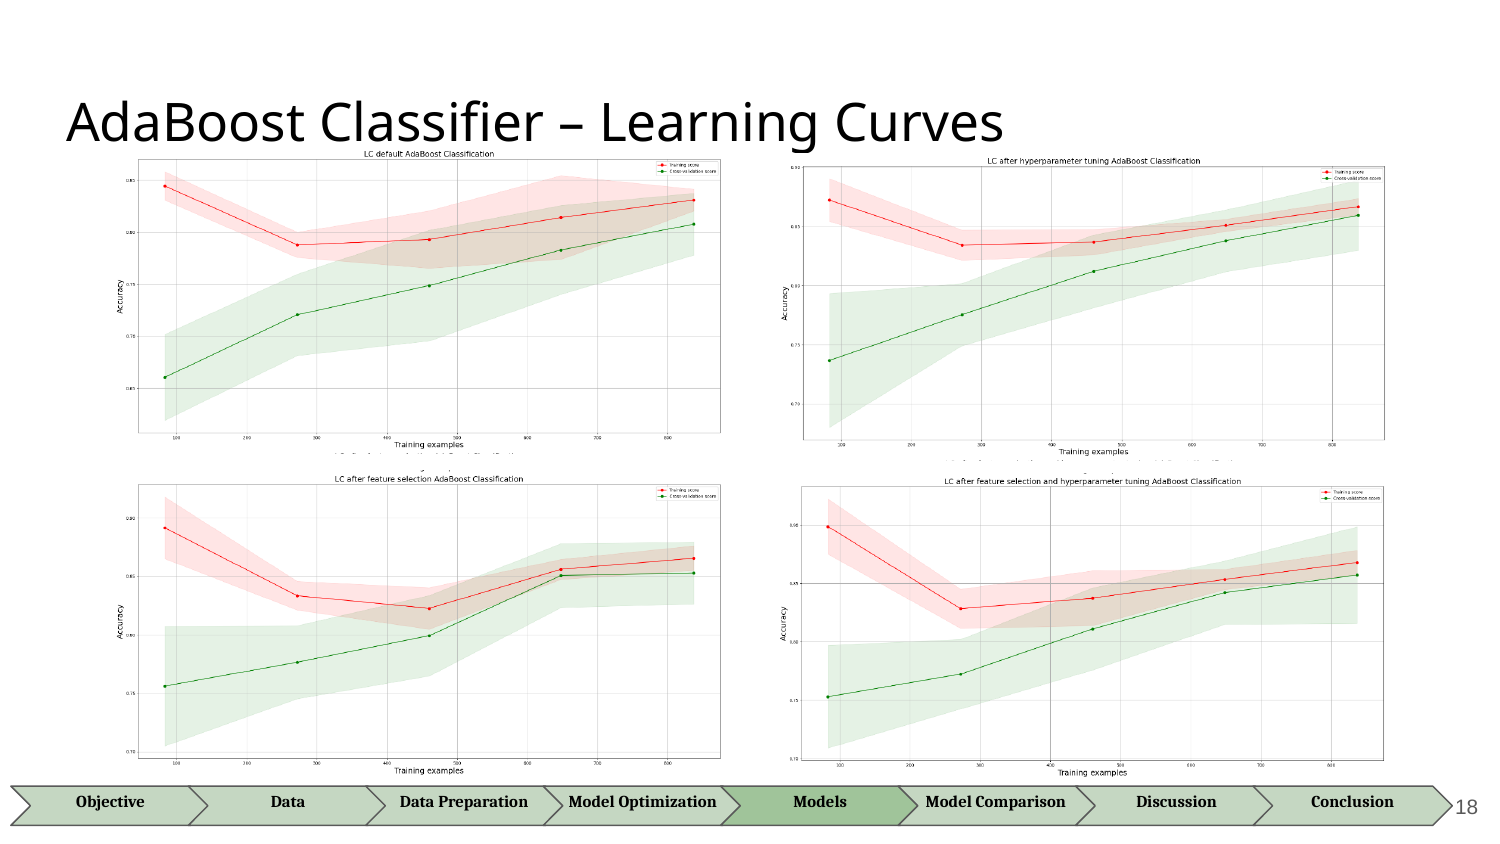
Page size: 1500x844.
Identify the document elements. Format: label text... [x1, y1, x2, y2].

picture [778, 152, 1388, 461]
picture [112, 146, 722, 455]
text_box [720, 821, 901, 826]
picture [778, 472, 1388, 781]
text_box [898, 821, 1078, 826]
text_box Data [222, 787, 354, 821]
picture [112, 470, 722, 779]
slide_number 18 [1403, 773, 1494, 838]
text_box Models [724, 780, 917, 821]
text_box Model Comparison [917, 788, 1080, 821]
text_box [1253, 786, 1453, 826]
text_box [1075, 821, 1256, 826]
text_box [10, 786, 207, 826]
text_box Data Preparation [367, 787, 546, 821]
text_box Objective [44, 780, 177, 821]
text_box [543, 821, 724, 826]
text_box Model Optimization [546, 785, 724, 821]
text_box [188, 787, 369, 826]
text_box [365, 821, 546, 826]
text_box Discussion [1080, 788, 1273, 821]
title AdaBoost Classifier – Learning Curves [51, 72, 1449, 167]
text_box Conclusion [1287, 780, 1419, 821]
